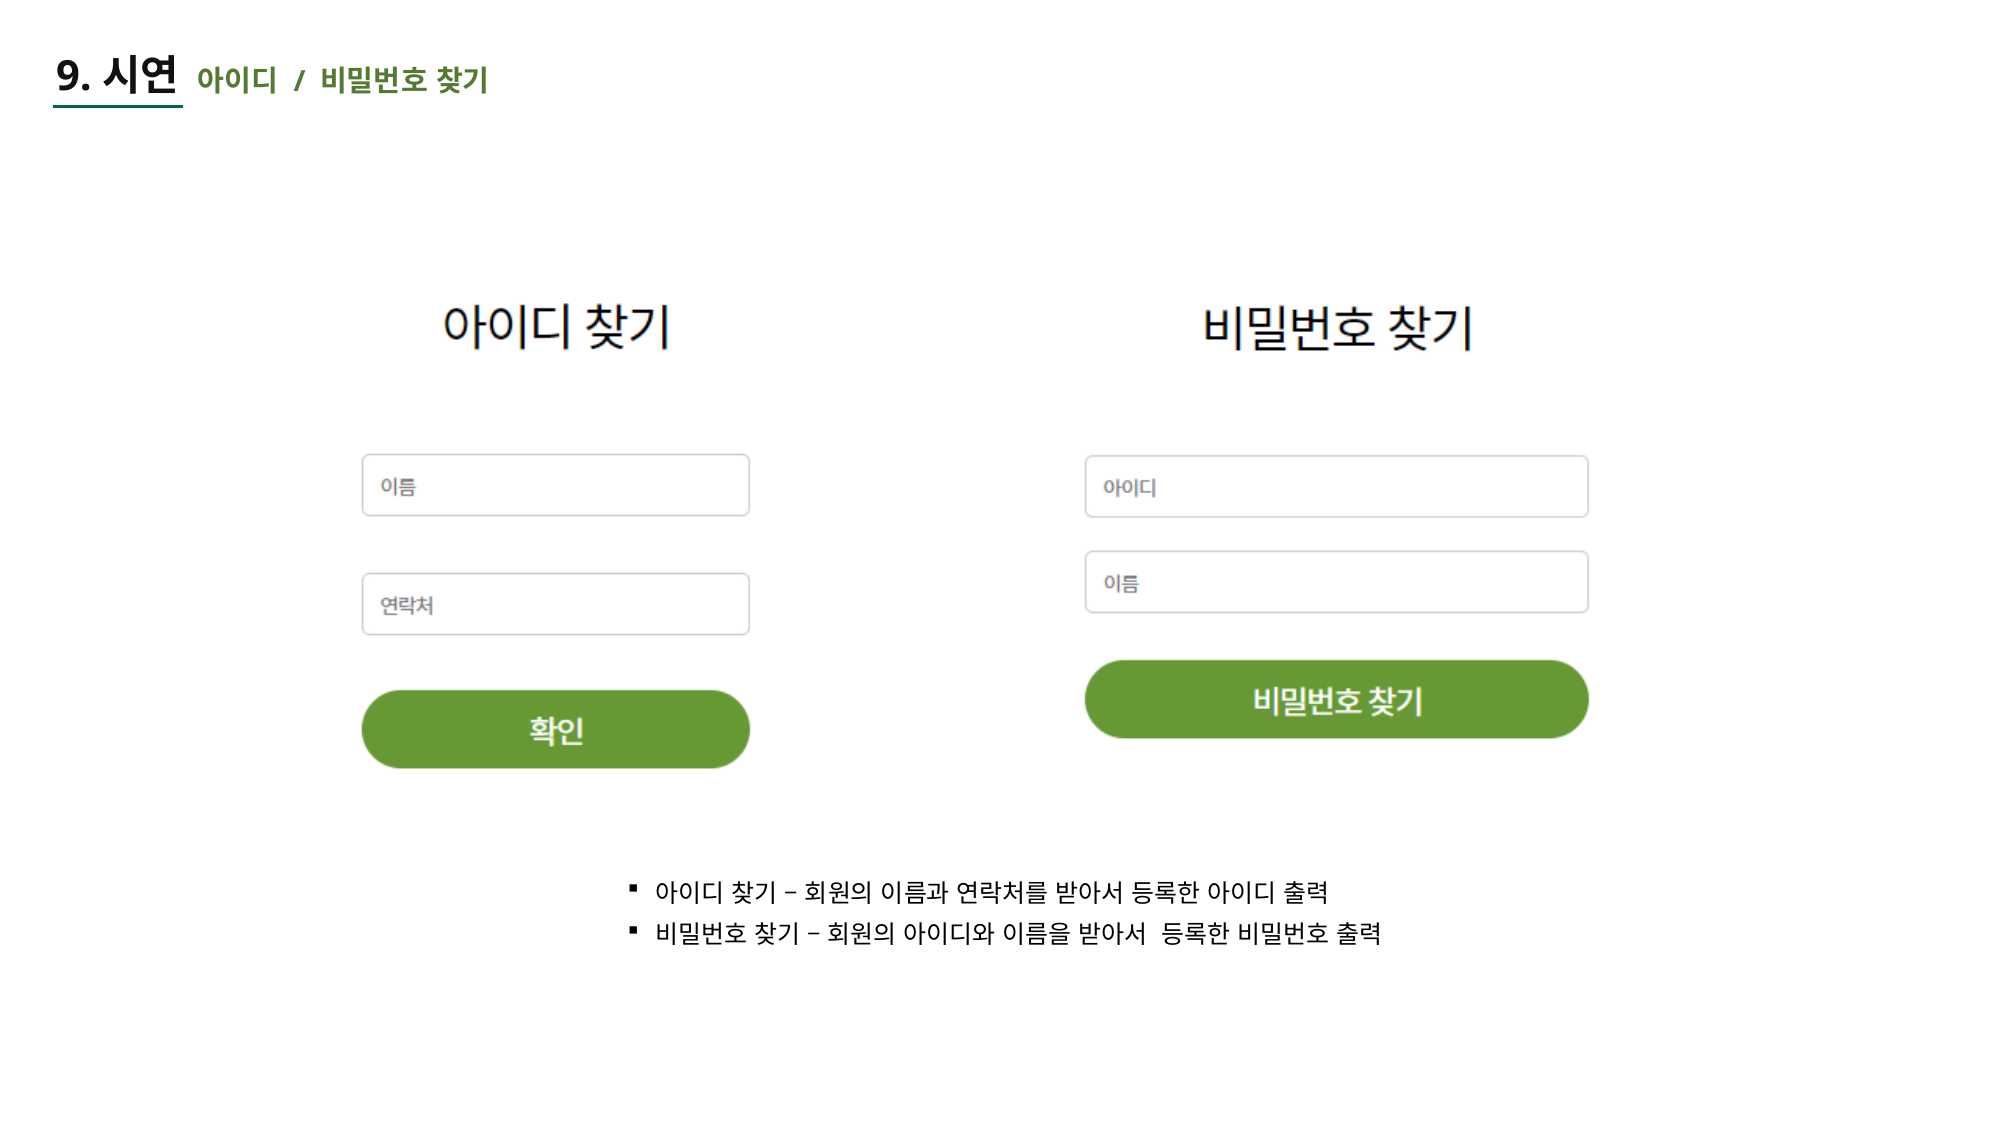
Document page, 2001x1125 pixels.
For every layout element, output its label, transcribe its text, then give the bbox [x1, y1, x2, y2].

picture [1043, 274, 1644, 773]
text_box 아이디 / 비밀번호 찾기 [182, 55, 511, 105]
picture [312, 274, 816, 800]
text_box 아이디 찾기 – 회원의 이름과 연락처를 받아서 등록한 아이디 출력 [612, 869, 1399, 911]
text_box 비밀번호 찾기 – 회원의 아이디와 이름을 받아서 등록한 비밀번호 출력 [612, 911, 1495, 956]
text_box 9.시연 [41, 41, 370, 107]
